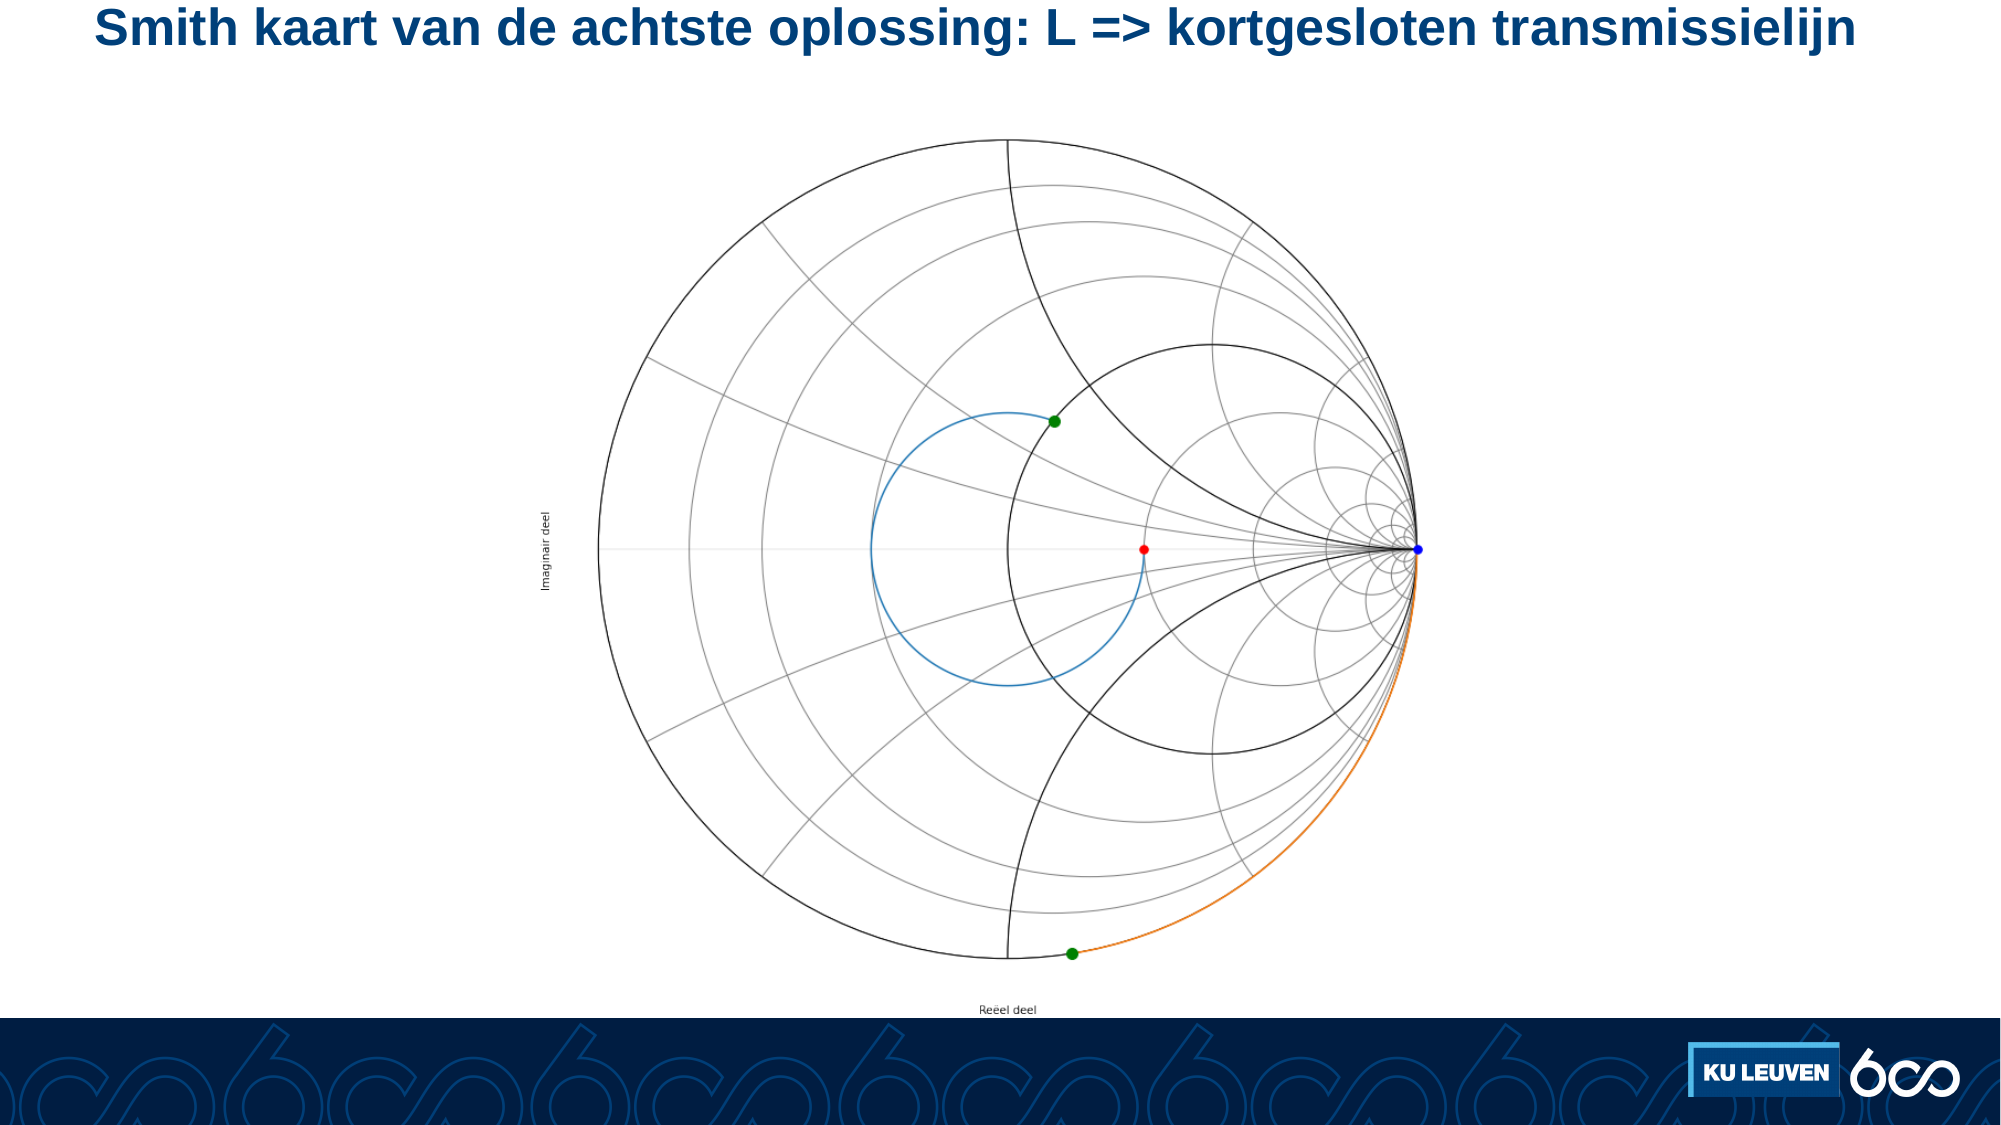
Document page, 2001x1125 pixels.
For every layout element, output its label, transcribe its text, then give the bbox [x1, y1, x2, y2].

title Smith kaart van de achtste oplossing: L => kortgesloten transmissielijn [94, 0, 1906, 108]
picture [0, 92, 2001, 1125]
